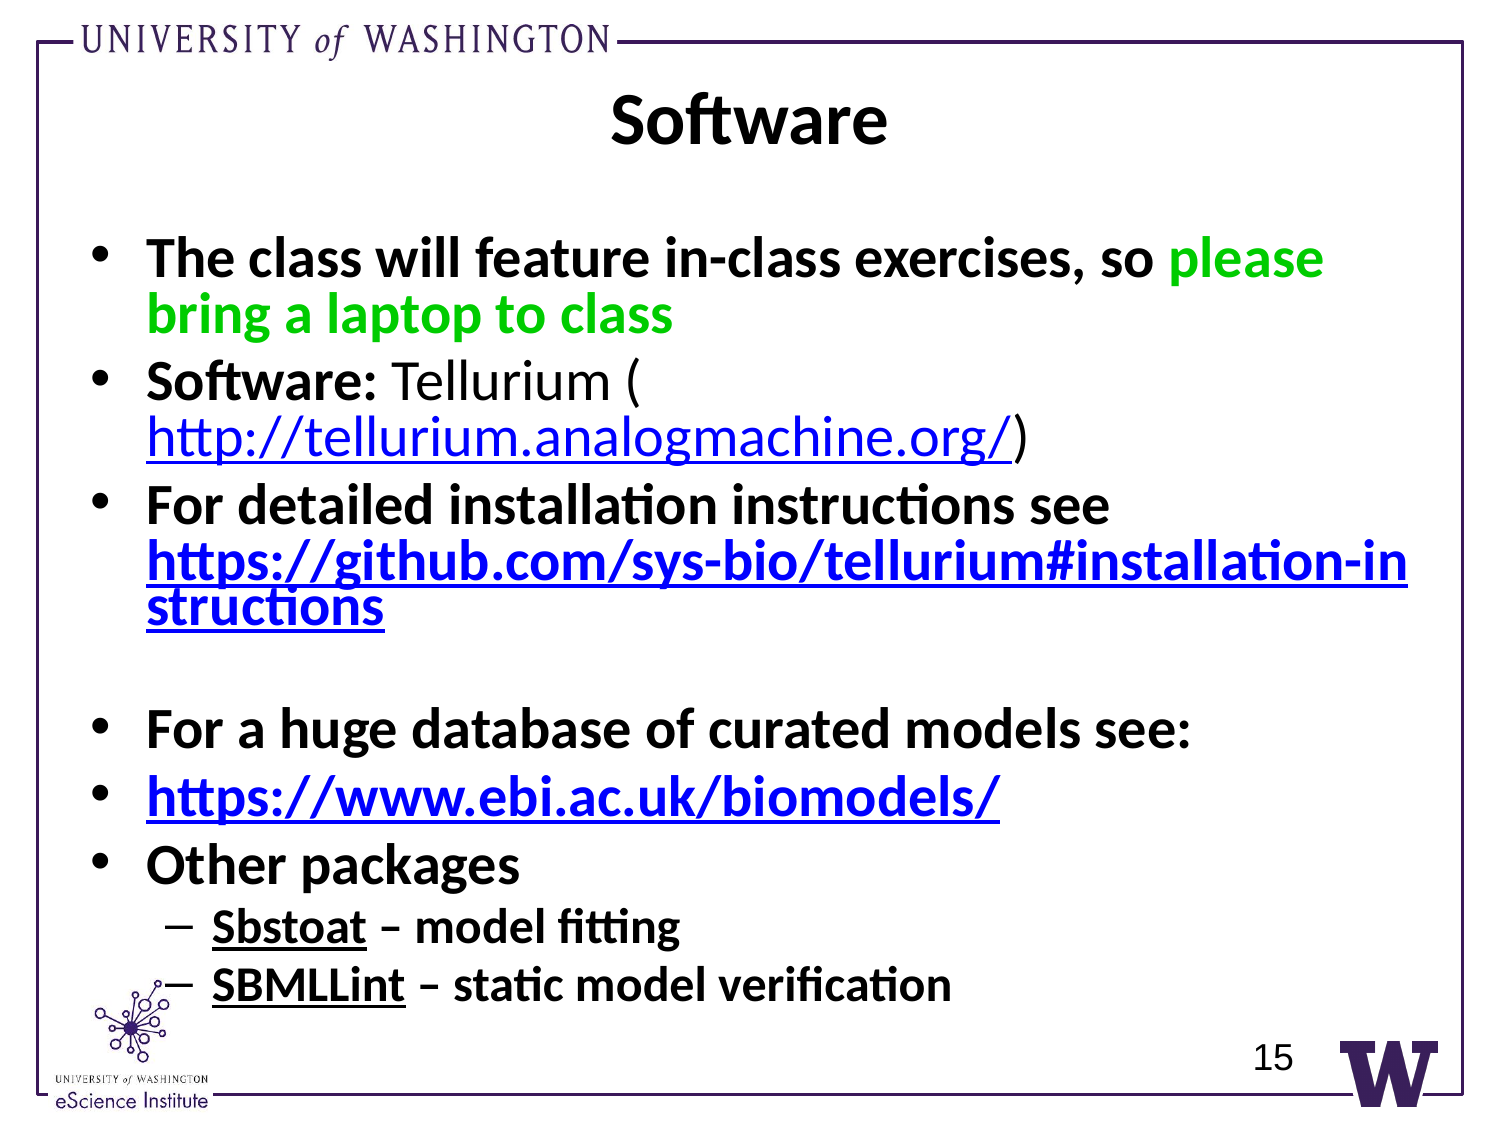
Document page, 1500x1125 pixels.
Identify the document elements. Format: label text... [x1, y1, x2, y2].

slide_number 15 [1237, 1025, 1325, 1085]
list The class will feature in-class exercises, so please bring a laptop to class Software: Tellurium (http://tellurium.analogmachine.org/) For detailed installation instructions see https://github.com/sys-bio/tellurium#installation-instructions For a huge database of curated models see: https://www.ebi.ac.uk/biomodels/ Other packages Sbstoat – model fitting SBMLLint – static model verification [75, 224, 1425, 975]
picture [81, 24, 609, 61]
picture [1340, 1041, 1438, 1107]
title Software [75, 62, 1425, 200]
picture [48, 978, 213, 1113]
